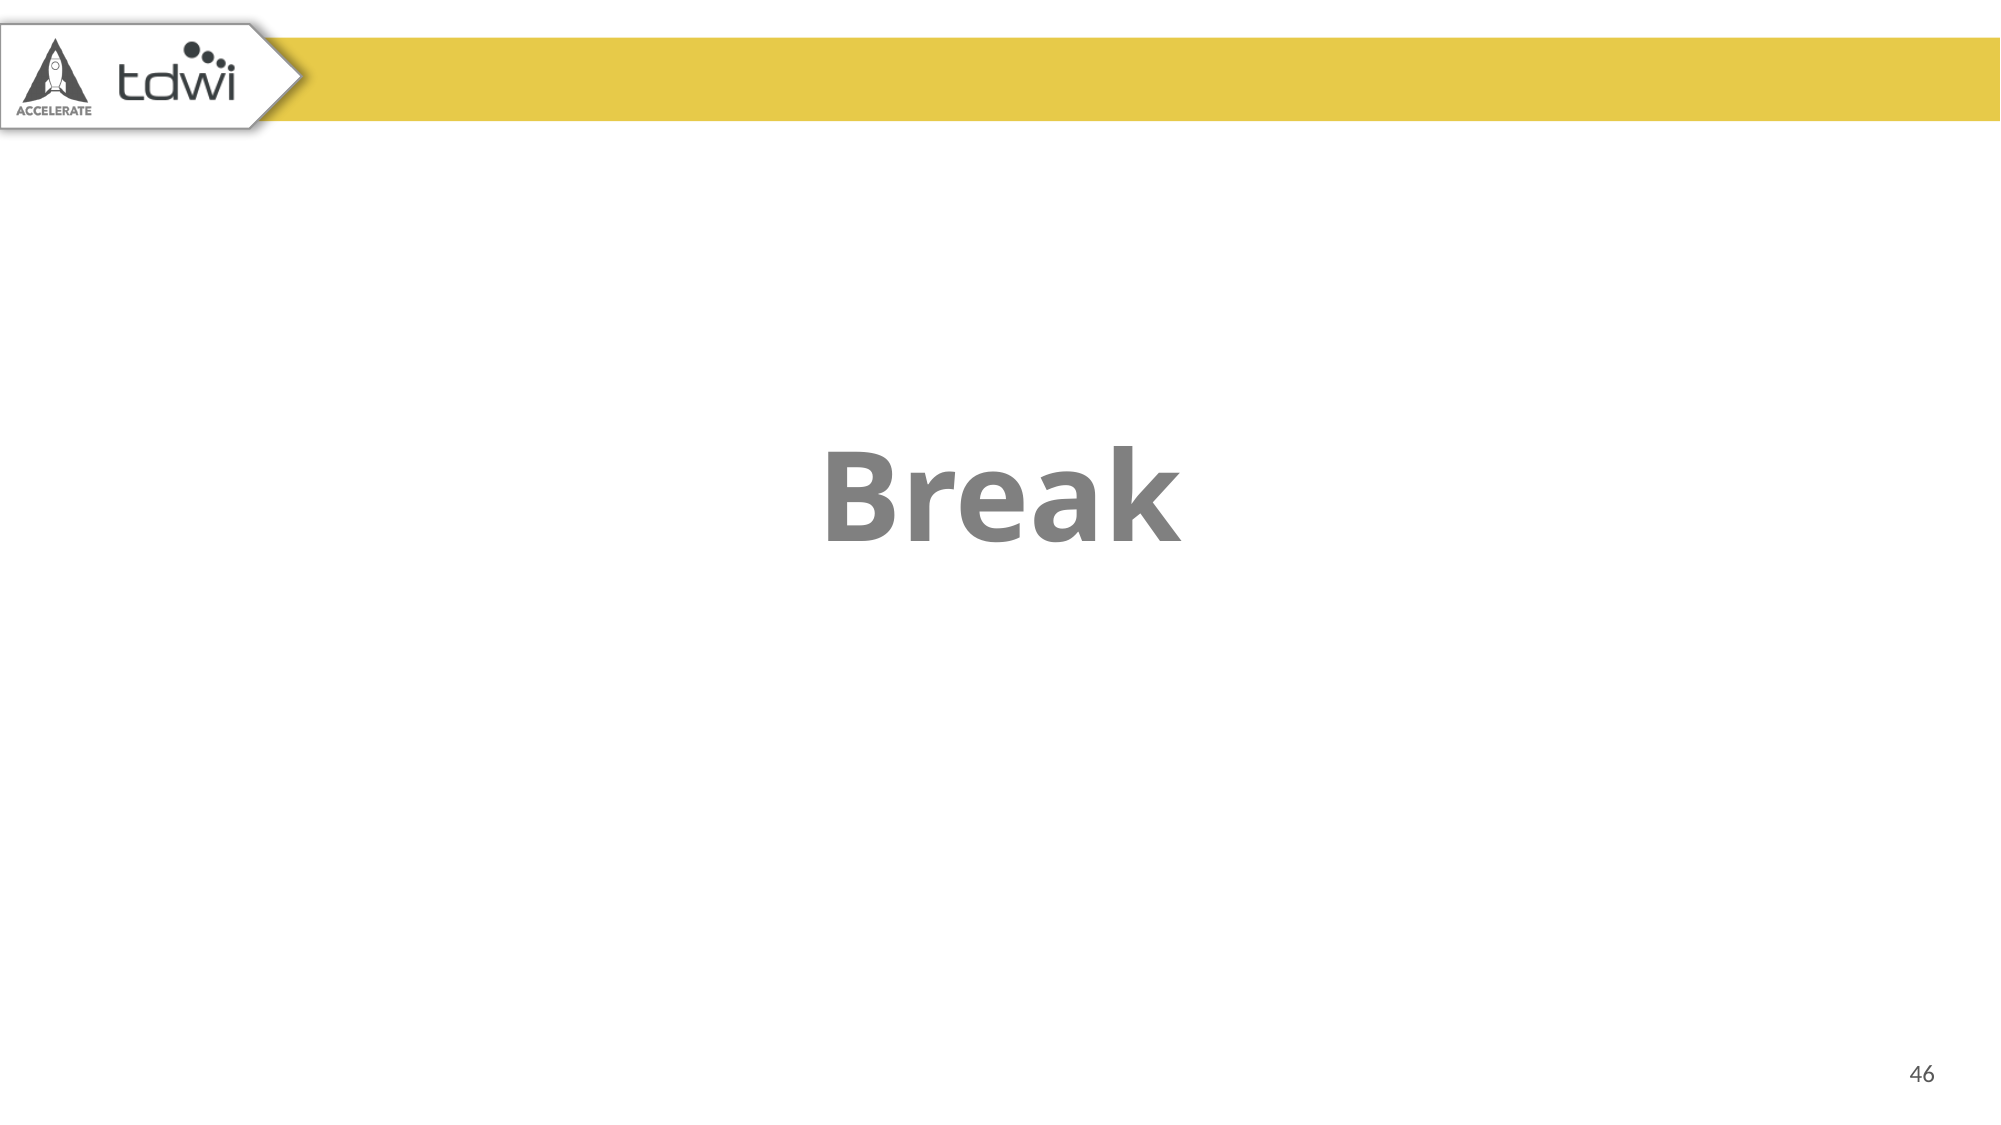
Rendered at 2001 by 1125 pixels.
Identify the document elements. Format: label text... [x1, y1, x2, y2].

slide_number 46 [1500, 1042, 1950, 1103]
title Break [249, 184, 1750, 576]
picture [115, 35, 239, 108]
